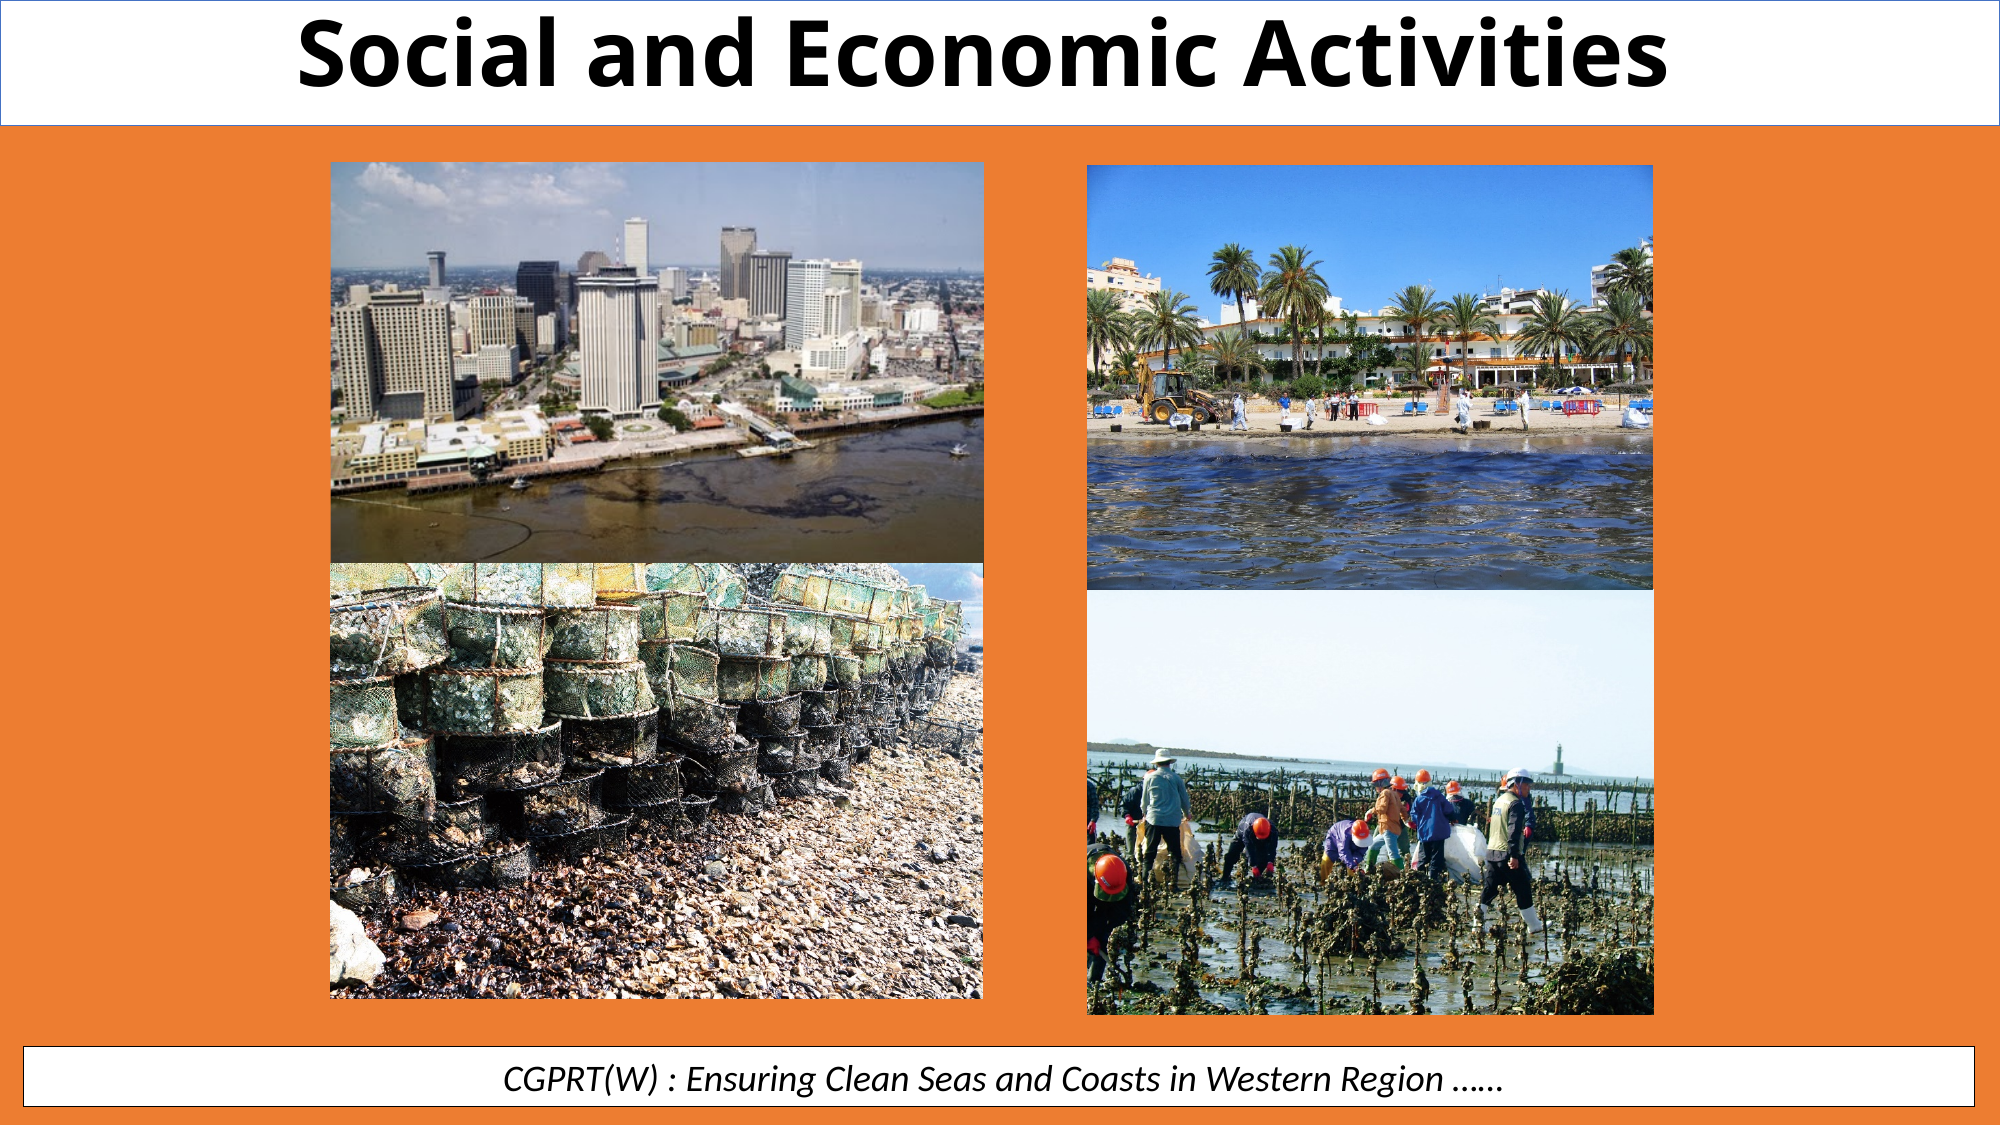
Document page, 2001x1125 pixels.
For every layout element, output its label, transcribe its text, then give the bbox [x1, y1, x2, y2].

picture [330, 162, 984, 999]
text_box Social and Economic Activities [201, 0, 1790, 93]
text_box [0, 0, 2000, 126]
text_box CGPRT(W) : Ensuring Clean Seas and Coasts in Western Region …… [23, 1046, 1975, 1107]
picture [1087, 165, 1654, 1015]
